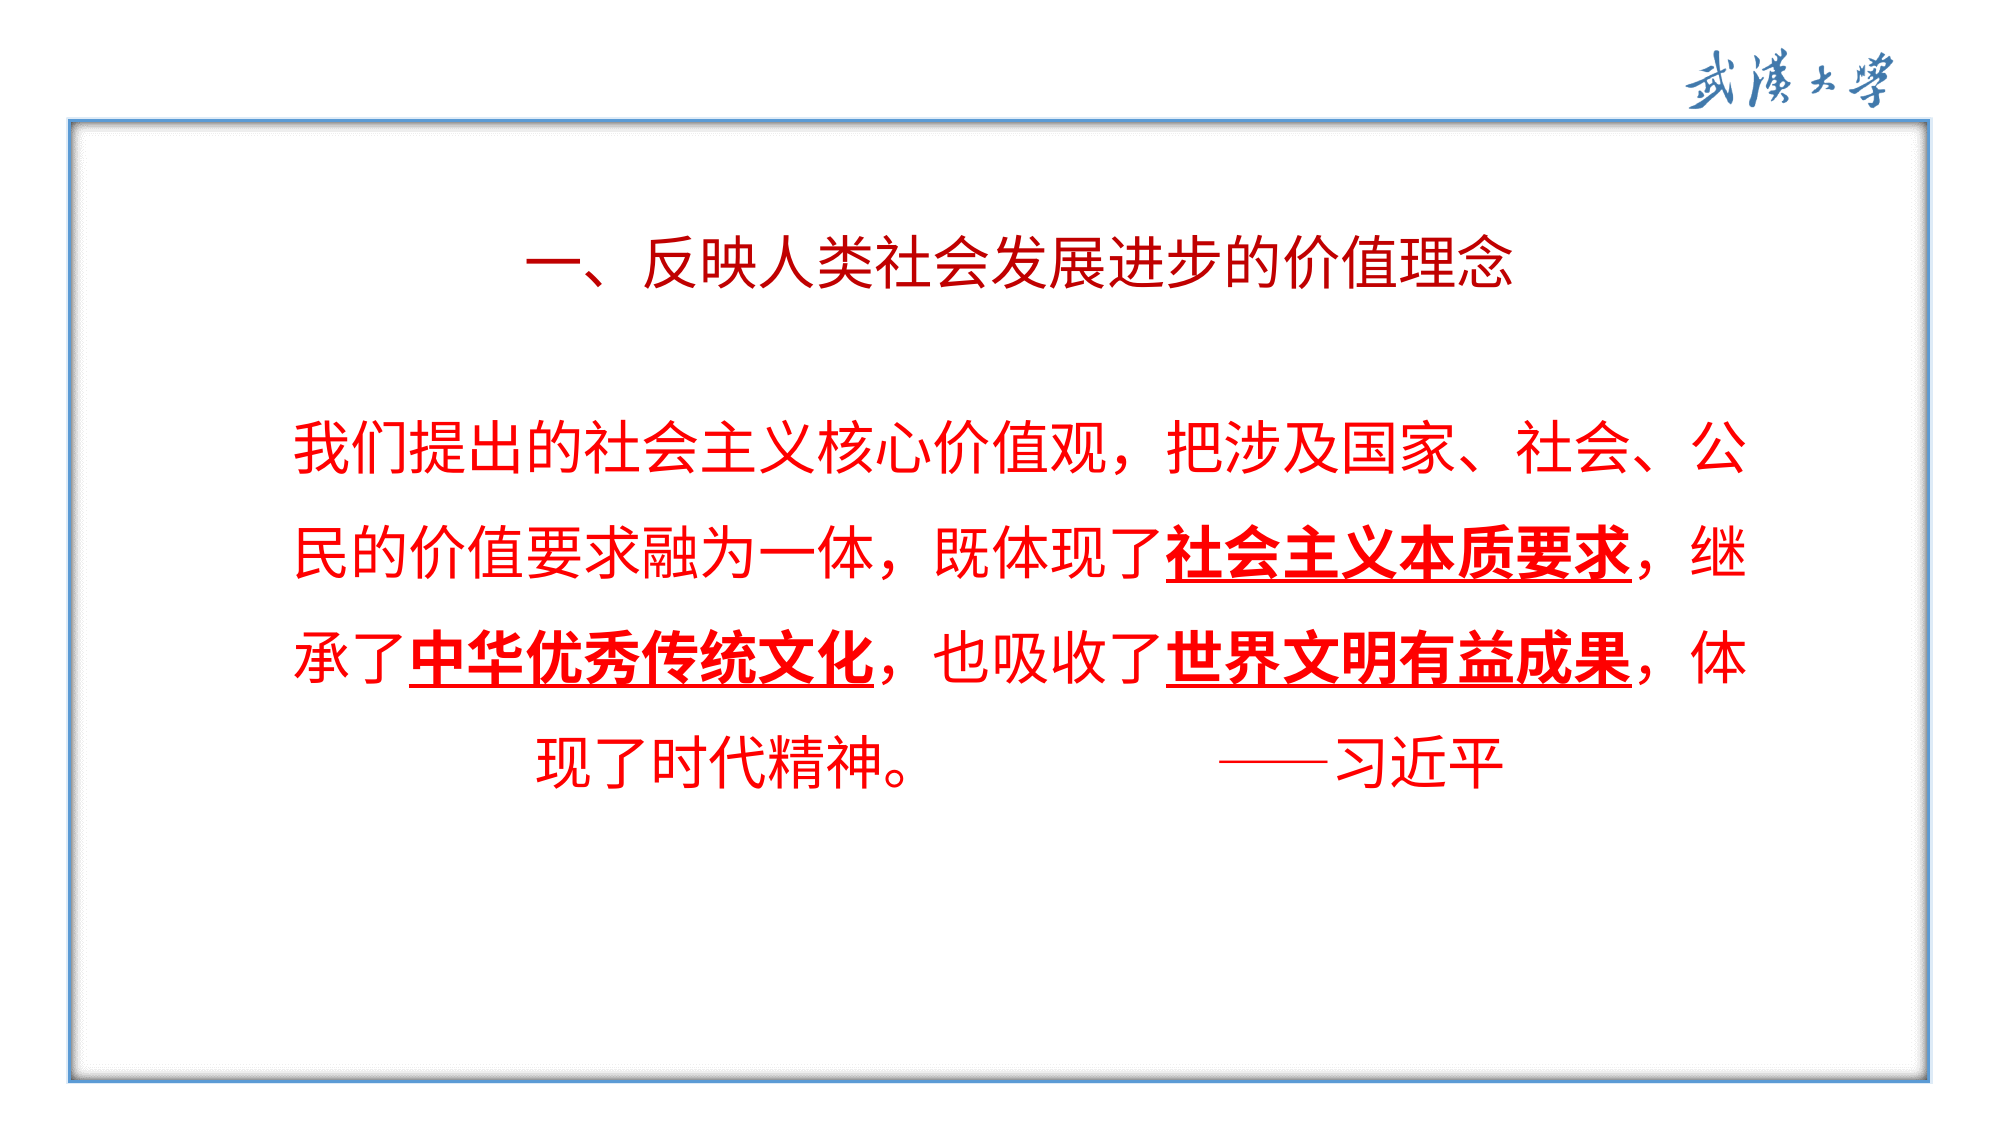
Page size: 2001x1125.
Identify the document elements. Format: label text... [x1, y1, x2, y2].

picture [66, 117, 1933, 1084]
text_box 一、反映人类社会发展进步的价值理念 [510, 218, 1531, 304]
list 我们提出的社会主义核心价值观，把涉及国家、社会、公民的价值要求融为一体，既体现了社会主义本质要求，继承了中华优秀传统文化，也吸收了世界文明有益成果，体现了时代精神。 ——习近平 [276, 368, 1765, 929]
